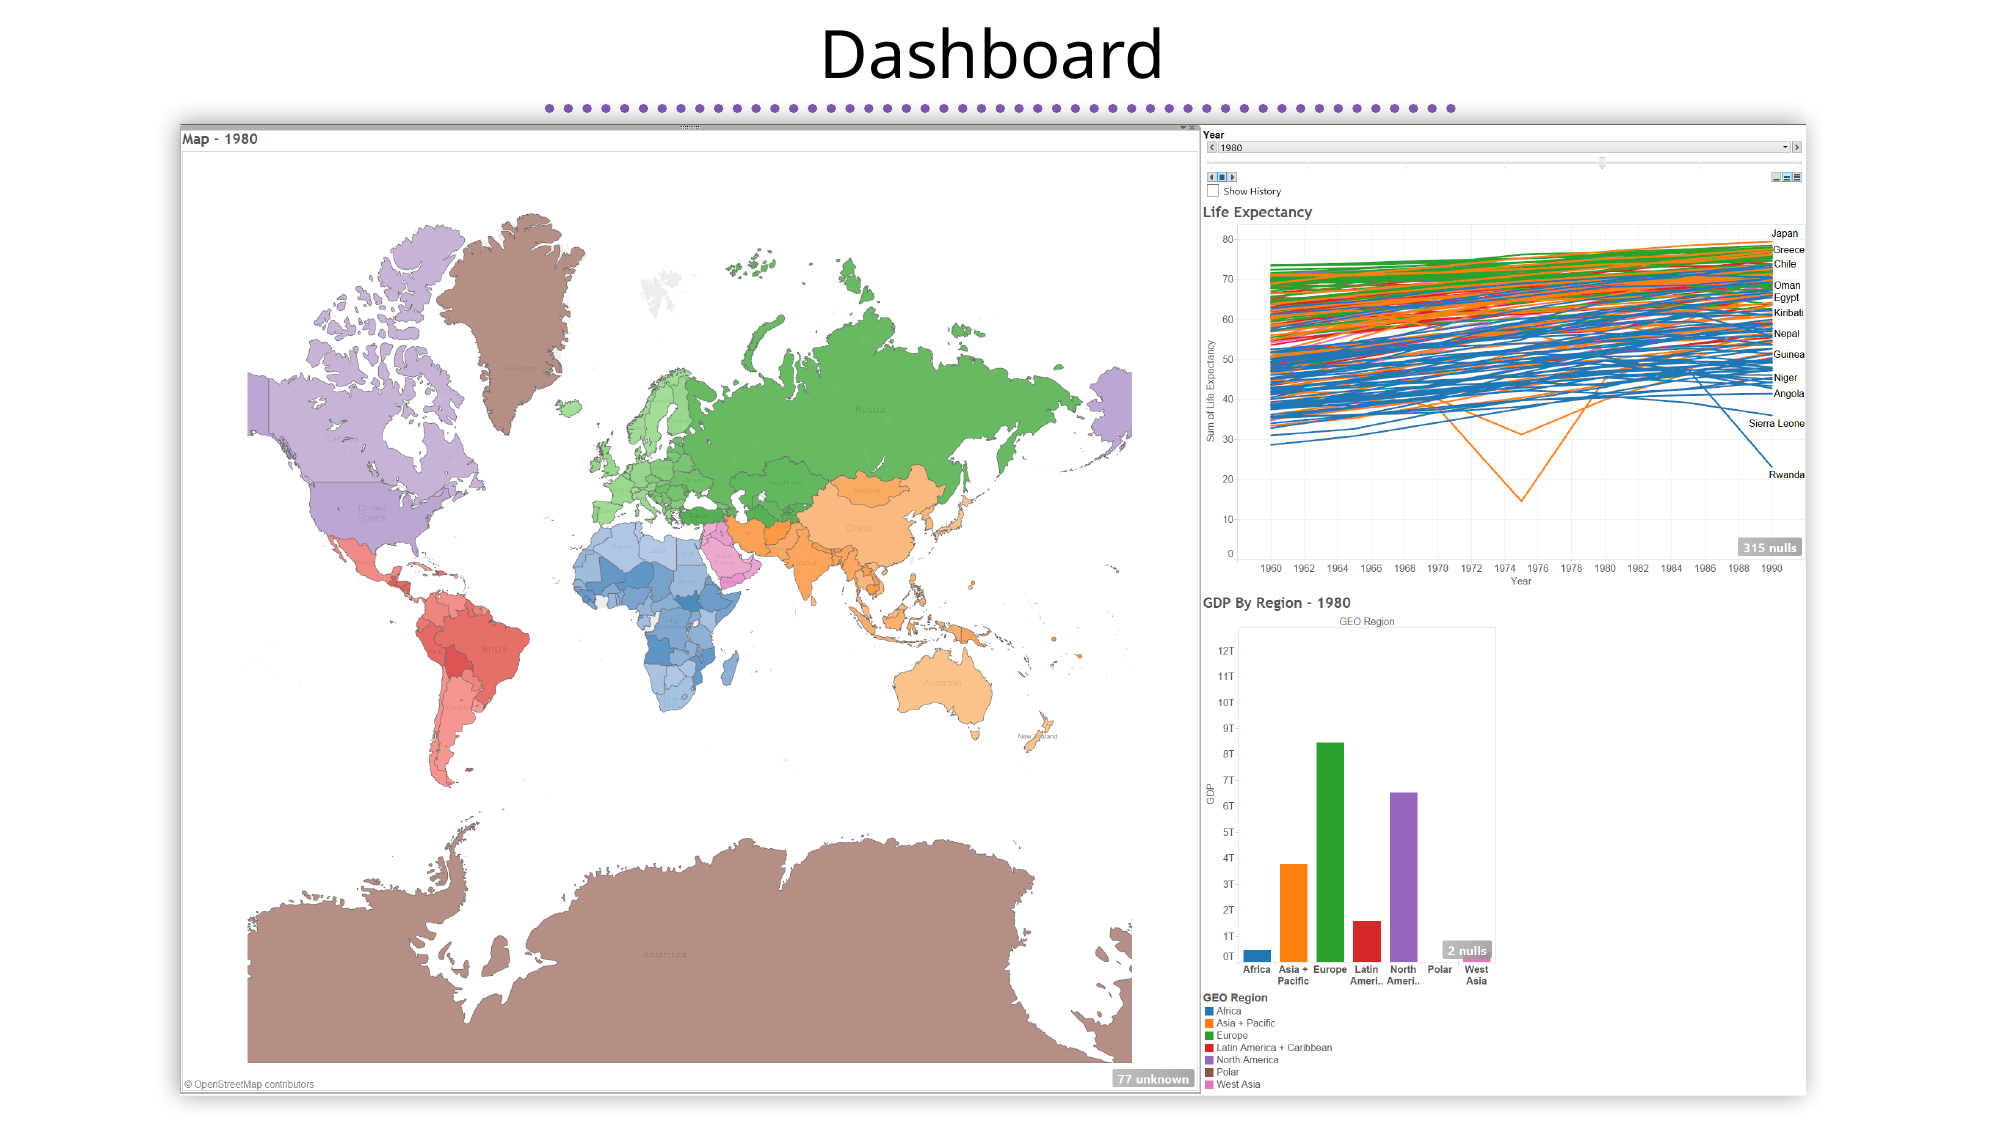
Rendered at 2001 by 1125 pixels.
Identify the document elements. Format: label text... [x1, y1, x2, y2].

title Dashboard [137, 5, 1849, 109]
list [180, 124, 1806, 1096]
